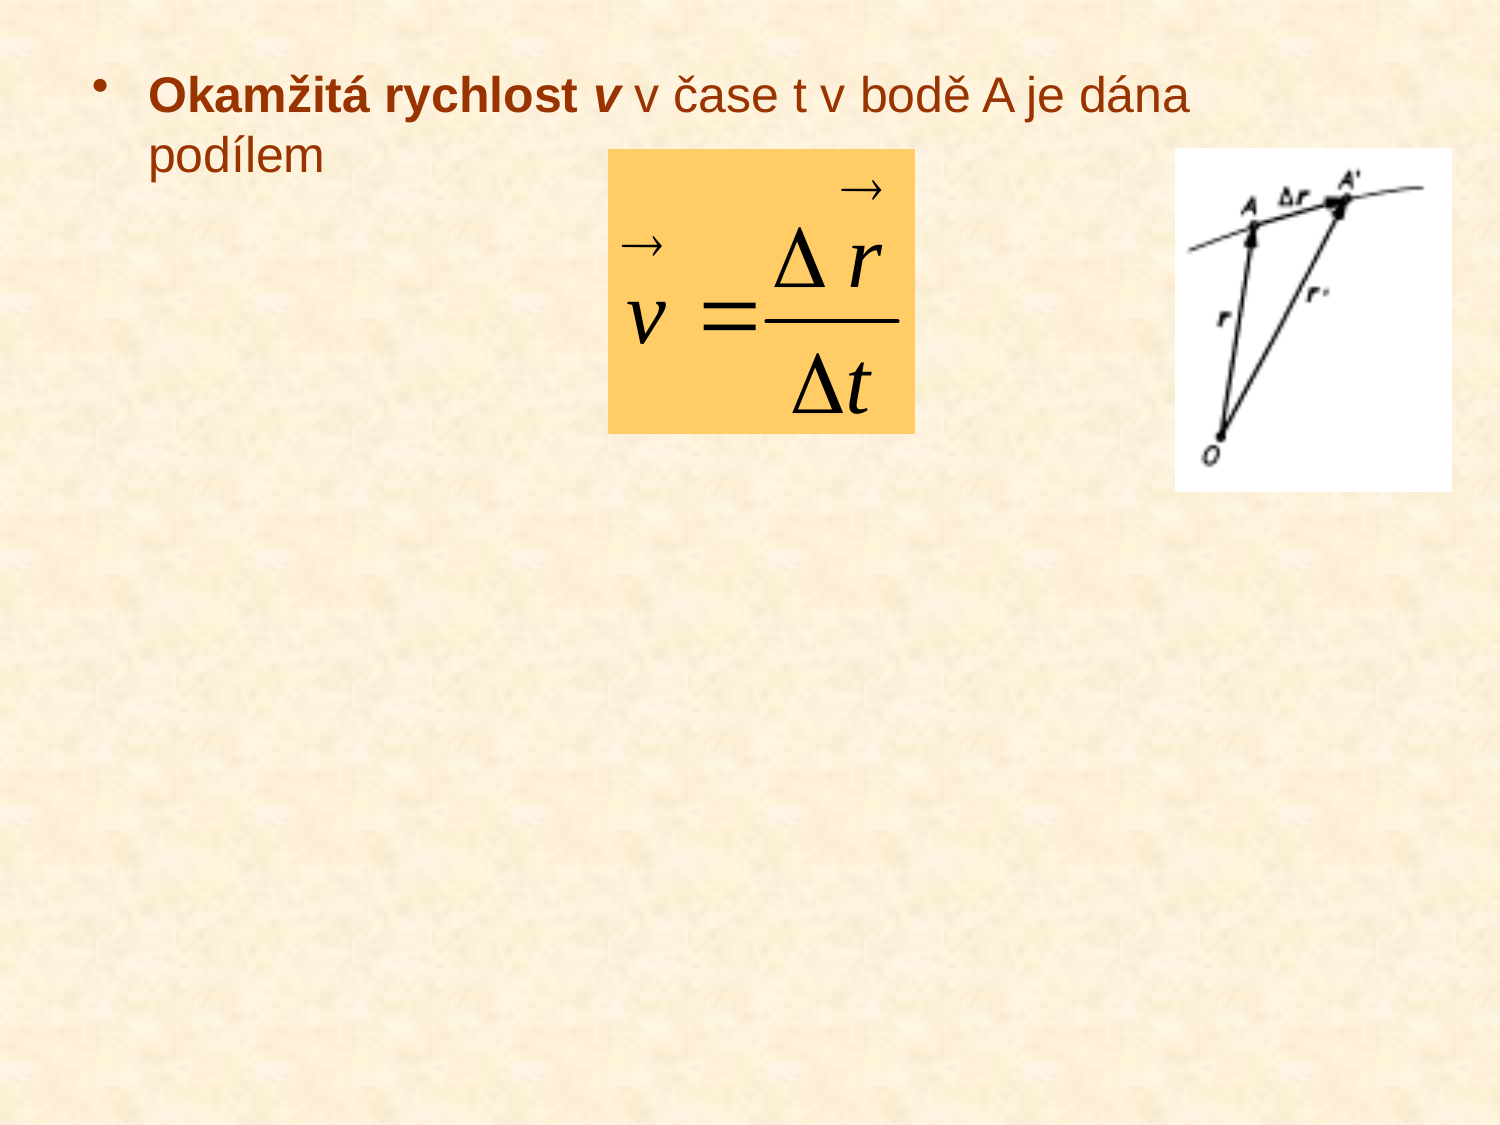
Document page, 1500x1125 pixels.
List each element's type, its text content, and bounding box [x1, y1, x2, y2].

list Okamžitá rychlost v v čase t v bodě A je dána podílem [76, 54, 1378, 798]
picture [0, 0, 1500, 1125]
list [608, 148, 916, 434]
